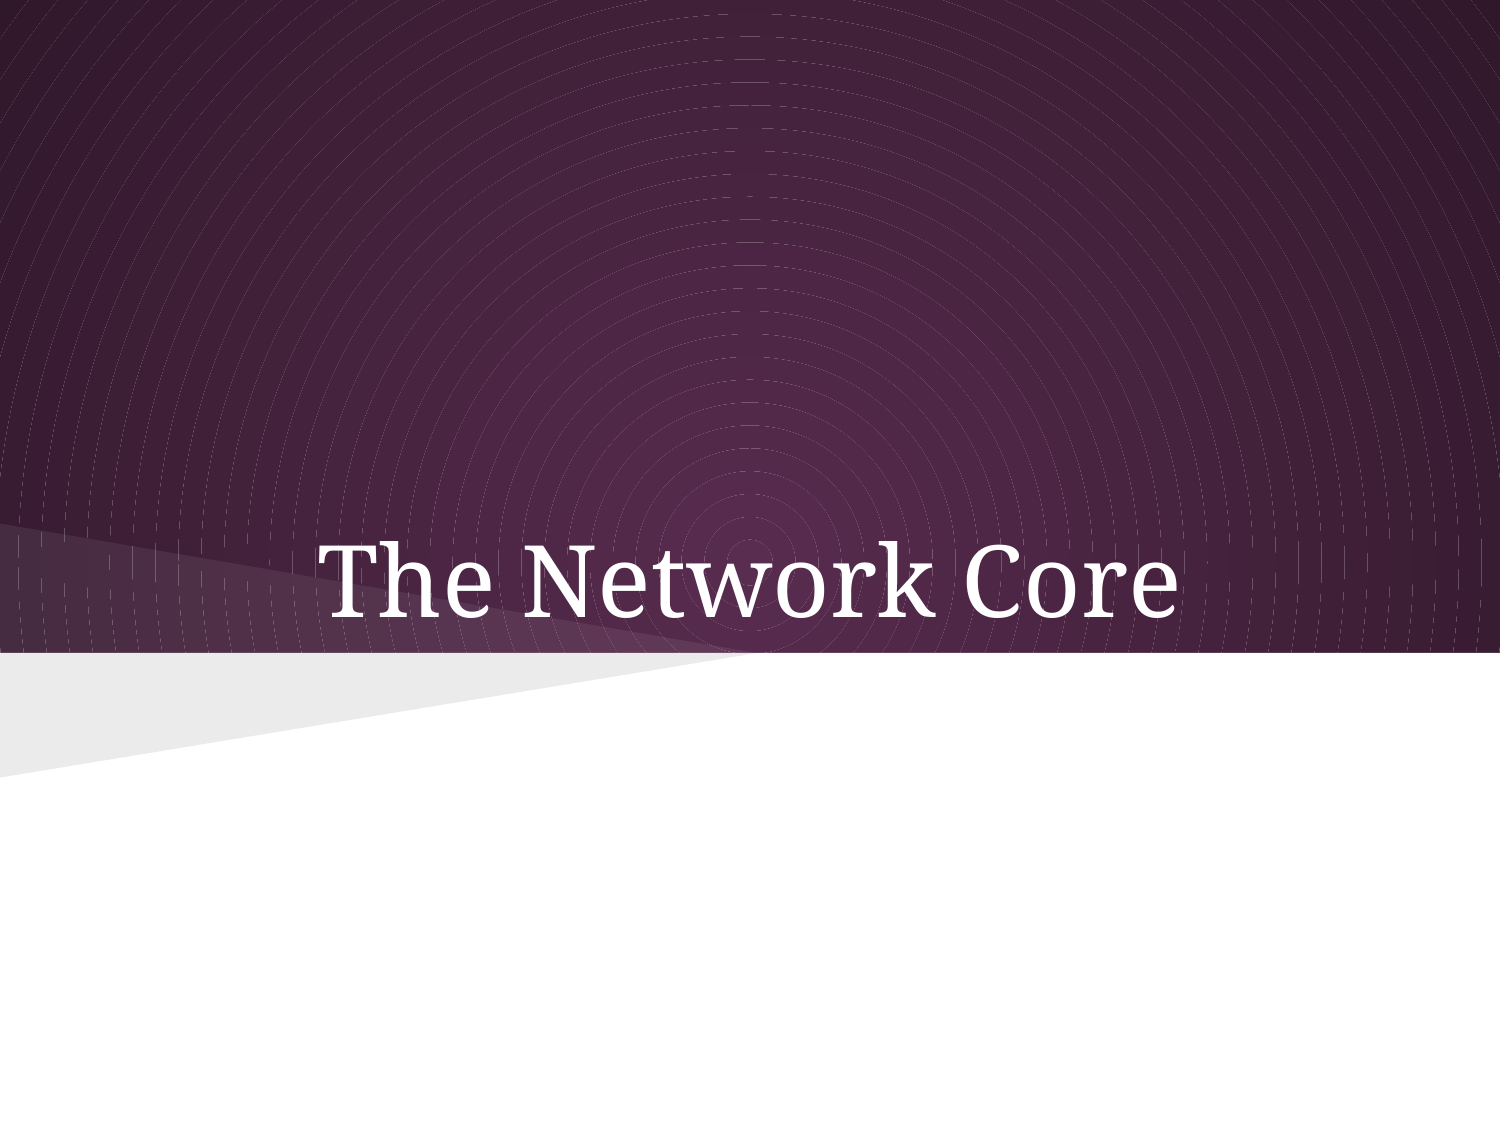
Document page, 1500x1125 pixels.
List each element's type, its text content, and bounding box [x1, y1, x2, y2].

title The Network Core [112, 382, 1388, 653]
